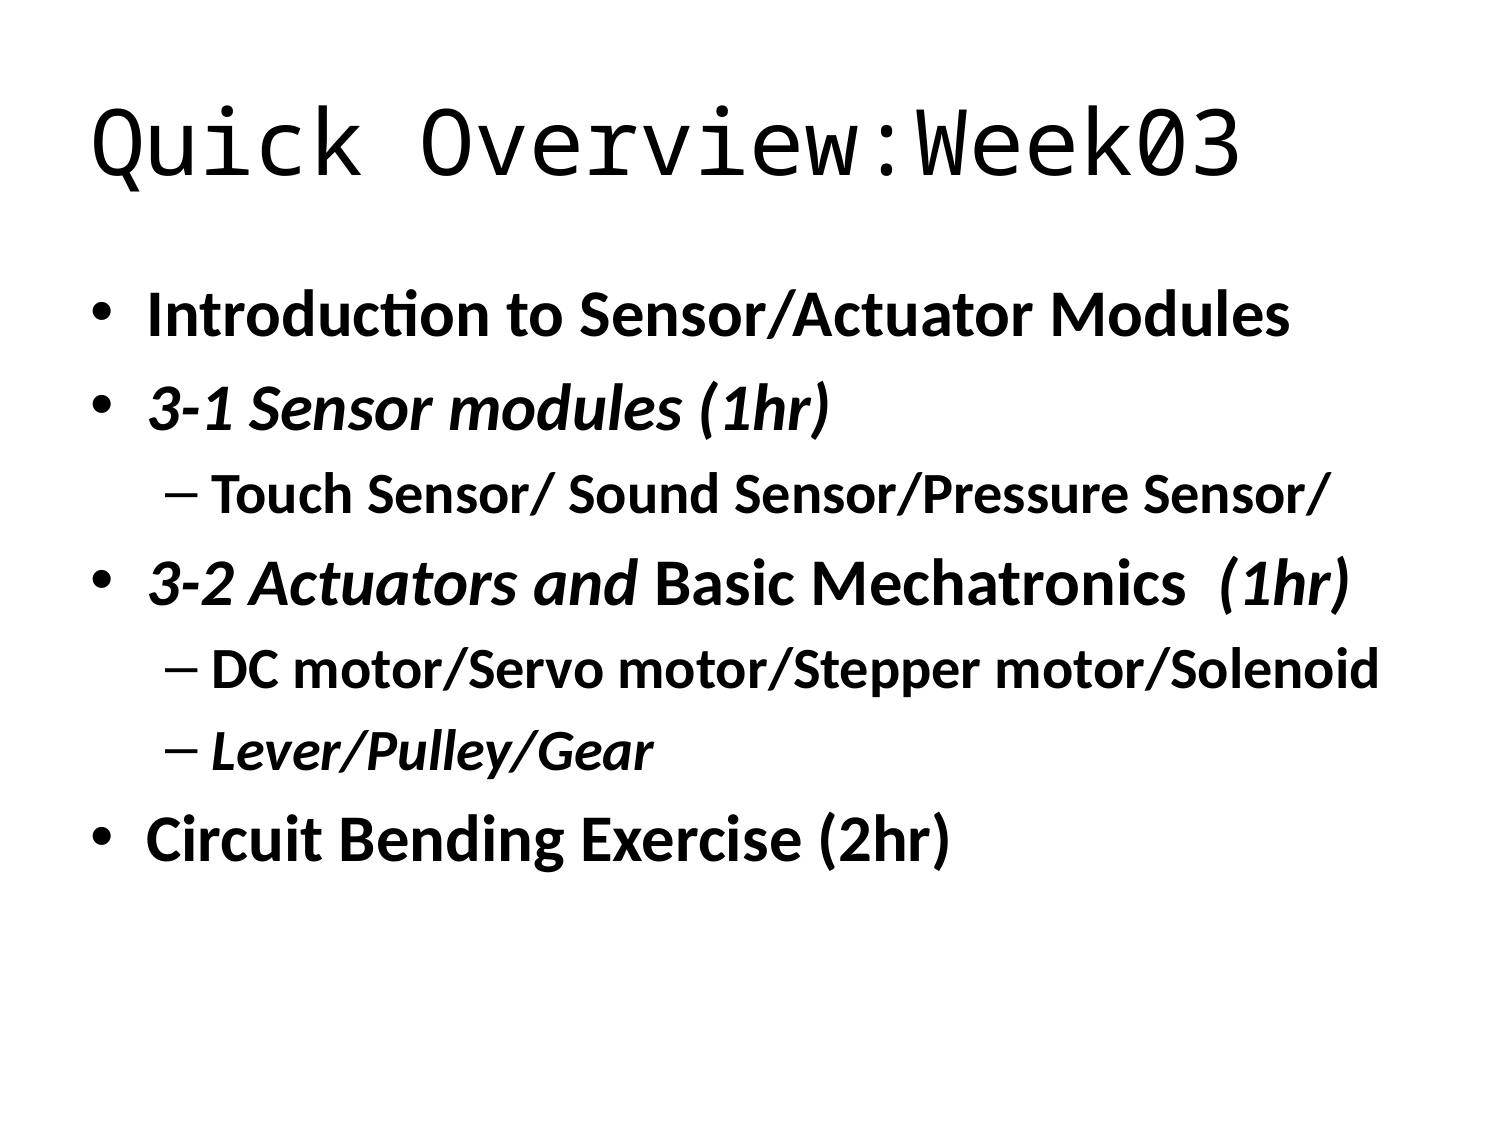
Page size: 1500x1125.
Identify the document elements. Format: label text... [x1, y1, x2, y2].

title Quick Overview:Week03 [75, 45, 1425, 233]
list Introduction to Sensor/Actuator Modules 3-1 Sensor modules (1hr) Touch Sensor/ Sound Sensor/Pressure Sensor/ 3-2 Actuators and Basic Mechatronics (1hr) DC motor/Servo motor/Stepper motor/Solenoid Lever/Pulley/Gear Circuit Bending Exercise (2hr) [75, 262, 1425, 1005]
